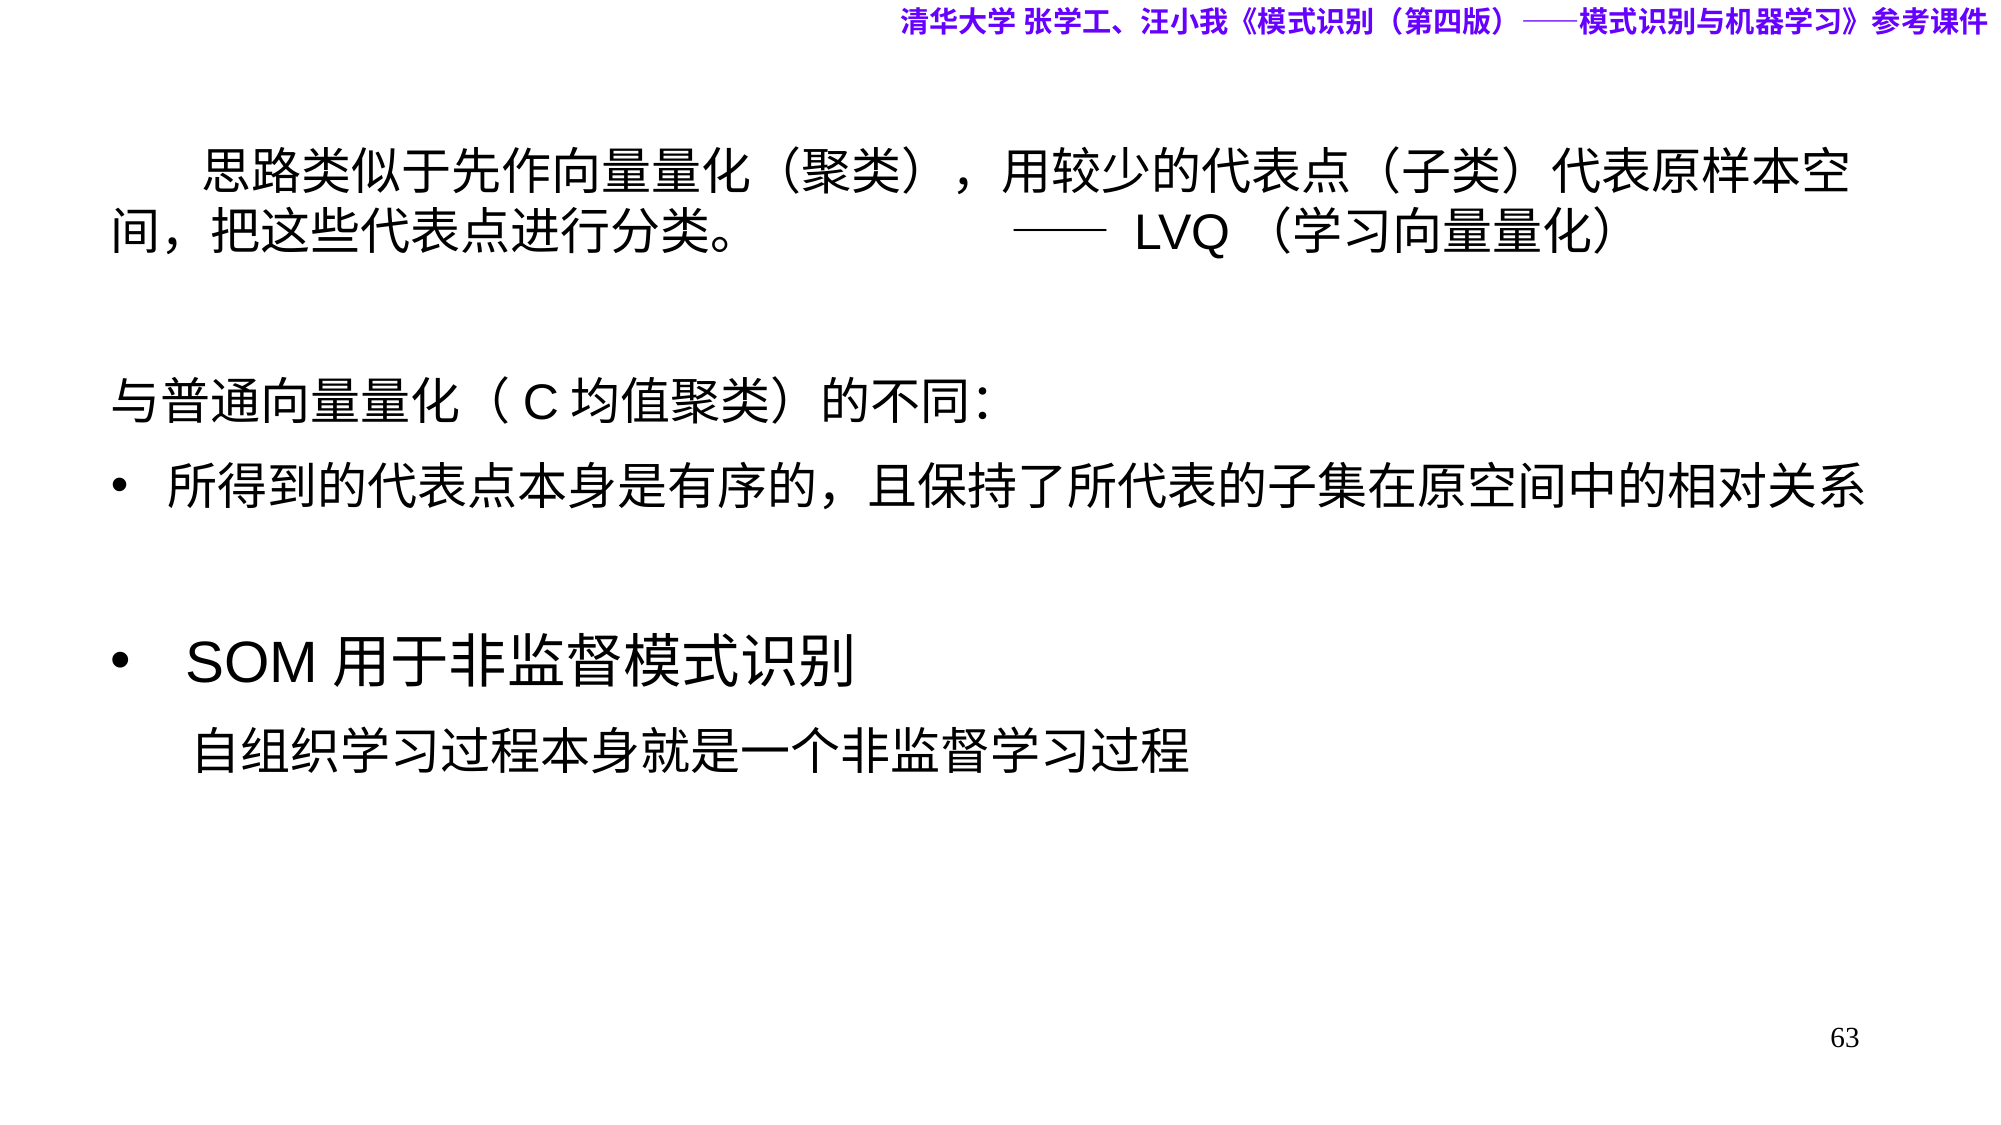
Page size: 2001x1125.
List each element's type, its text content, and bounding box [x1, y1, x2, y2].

text_box 思路类似于先作向量量化（聚类），用较少的代表点（子类）代表原样本空间，把这些代表点进行分类。 —— LVQ（学习向量量化） 与普通向量量化（C均值聚类）的不同： 所得到的代表点本身是有序的，且保持了所代表的子集在原空间中的相对关系 SOM用于非监督模式识别 自组织学习过程本身就是一个非监督学习过程 [96, 132, 1904, 787]
text_box 63 [1458, 1011, 1875, 1087]
text_box 清华大学 张学工、汪小我《模式识别（第四版）——模式识别与机器学习》参考课件 [546, 3, 2000, 46]
